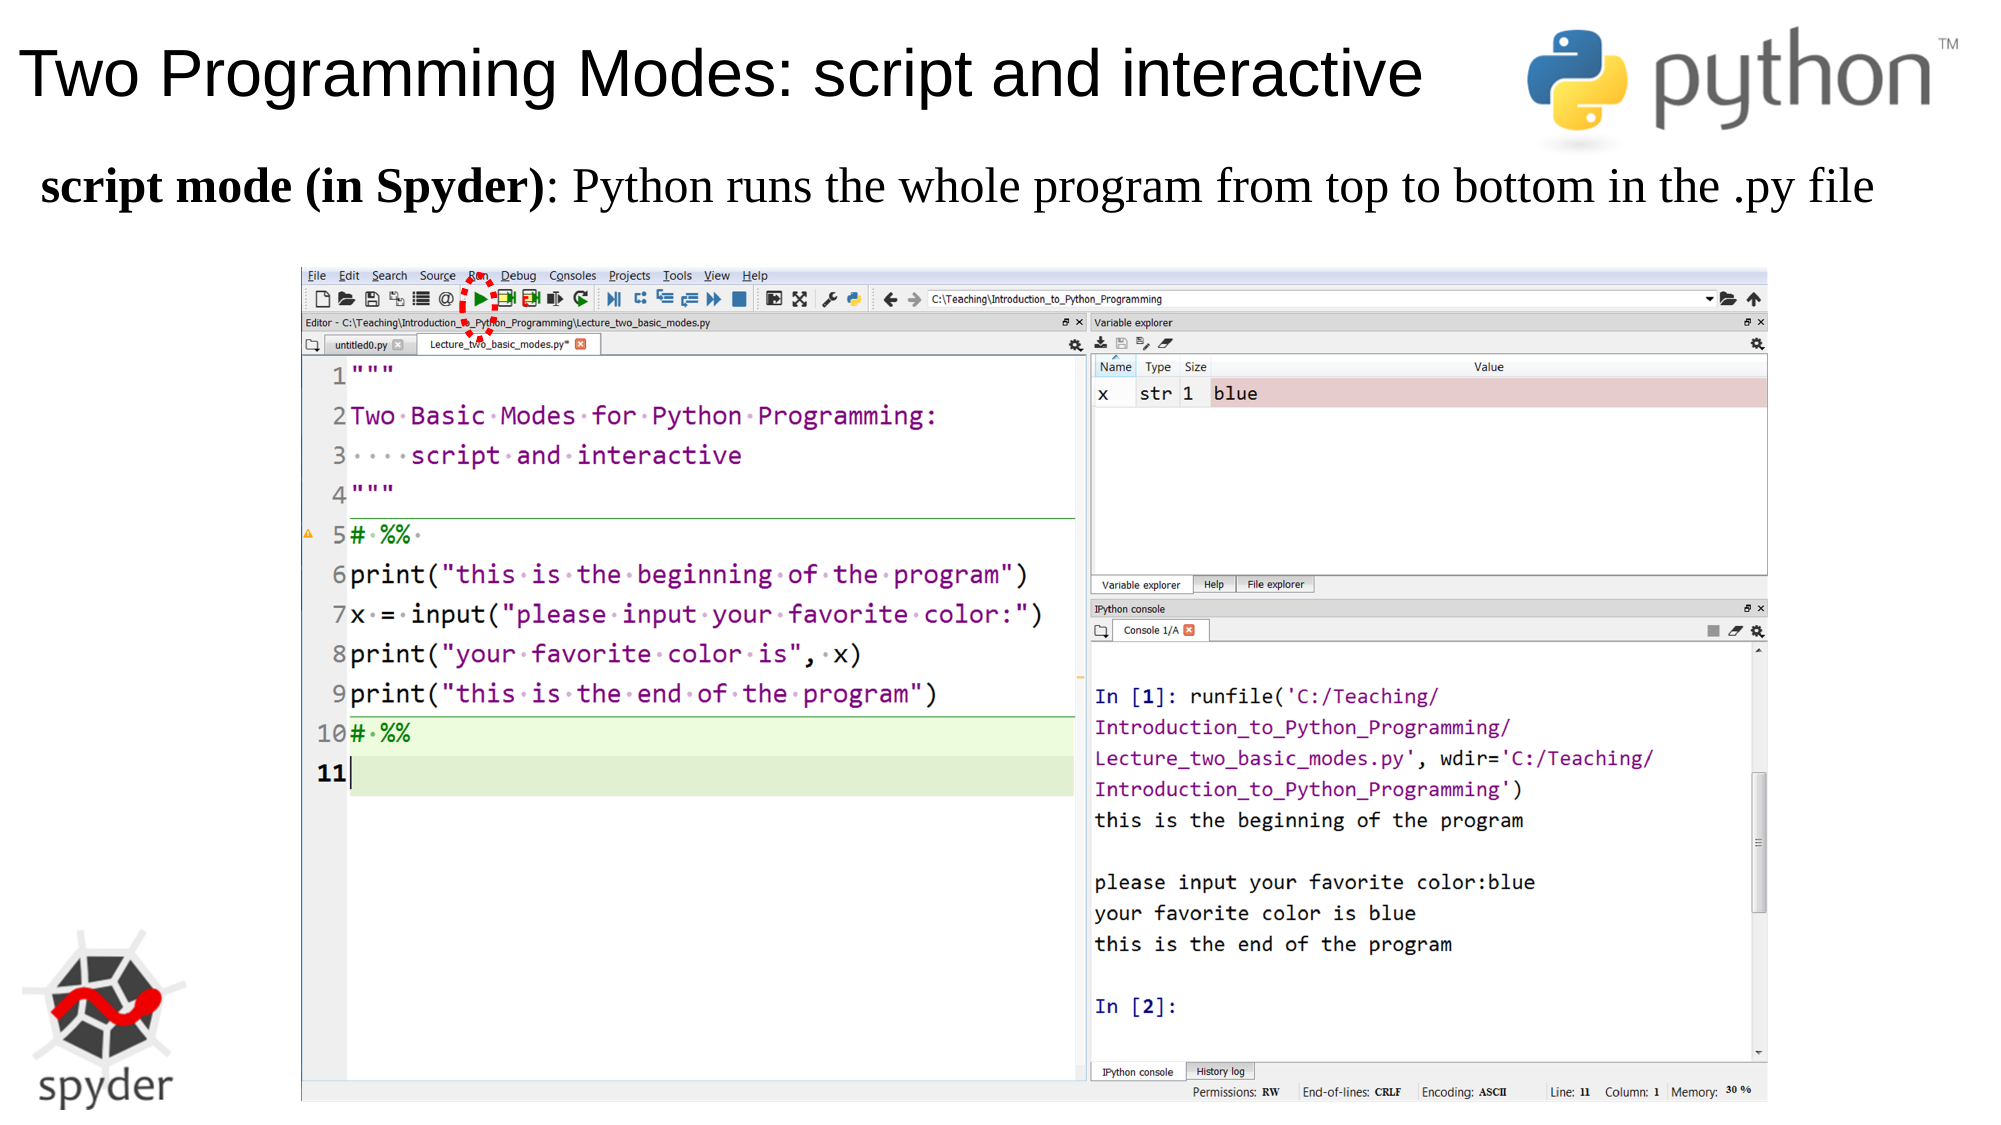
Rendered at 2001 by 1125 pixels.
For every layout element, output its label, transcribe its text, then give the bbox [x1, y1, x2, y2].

picture [13, 927, 196, 1110]
picture [1456, 0, 2000, 184]
text_box script mode (in Spyder): Python runs the whole program from top to bottom in the .py file [26, 144, 1972, 220]
title Two Programming Modes: script and interactive [3, 0, 1456, 150]
picture [301, 267, 1768, 1125]
